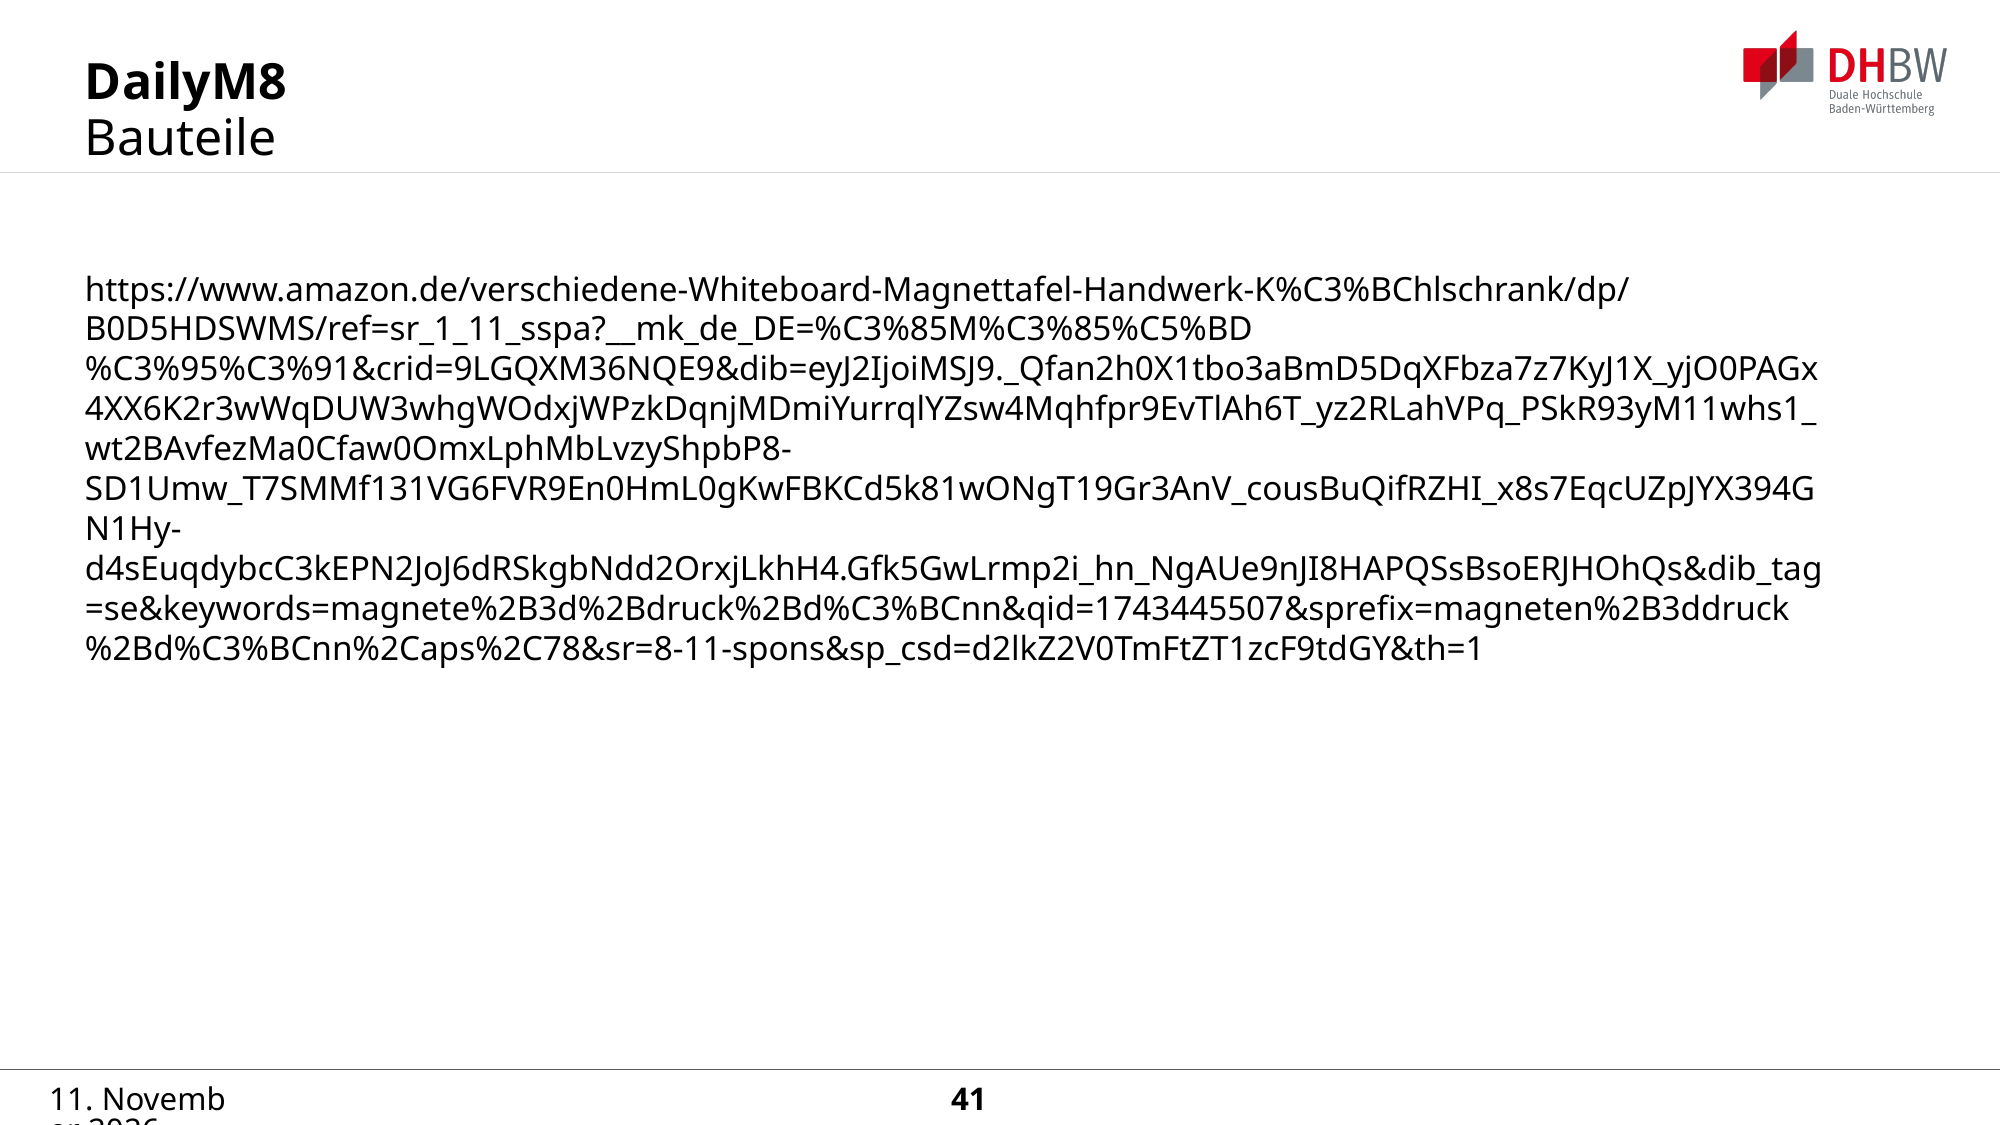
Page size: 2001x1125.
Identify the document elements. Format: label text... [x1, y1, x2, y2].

picture [1743, 30, 1947, 116]
list https://www.amazon.de/verschiedene-Whiteboard-Magnettafel-Handwerk-K%C3%BChlschrank/dp/B0D5HDSWMS/ref=sr_1_11_sspa?__mk_de_DE=%C3%85M%C3%85%C5%BD%C3%95%C3%91&crid=9LGQXM36NQE9&dib=eyJ2IjoiMSJ9._Qfan2h0X1tbo3aBmD5DqXFbza7z7KyJ1X_yjO0PAGx4XX6K2r3wWqDUW3whgWOdxjWPzkDqnjMDmiYurrqlYZsw4Mqhfpr9EvTlAh6T_yz2RLahVPq_PSkR93yM11whs1_wt2BAvfezMa0Cfaw0OmxLphMbLvzyShpbP8-SD1Umw_T7SMMf131VG6FVR9En0HmL0gKwFBKCd5k81wONgT19Gr3AnV_cousBuQifRZHI_x8s7EqcUZpJYX394GN1Hy-d4sEuqdybcC3kEPN2JoJ6dRSkgbNdd2OrxjLkhH4.Gfk5GwLrmp2i_hn_NgAUe9nJI8HAPQSsBsoERJHOhQs&dib_tag=se&keywords=magnete%2B3d%2Bdruck%2Bd%C3%BCnn&qid=1743445507&sprefix=magneten%2B3ddruck%2Bd%C3%BCnn%2Caps%2C78&sr=8-11-spons&sp_csd=d2lkZ2V0TmFtZT1zcF9tdGY&th=1 [85, 267, 1916, 1000]
title DailyM8 [85, 49, 1683, 105]
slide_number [49, 1079, 228, 1118]
list Bauteile [85, 105, 1683, 167]
slide_number 41 [923, 1079, 988, 1118]
